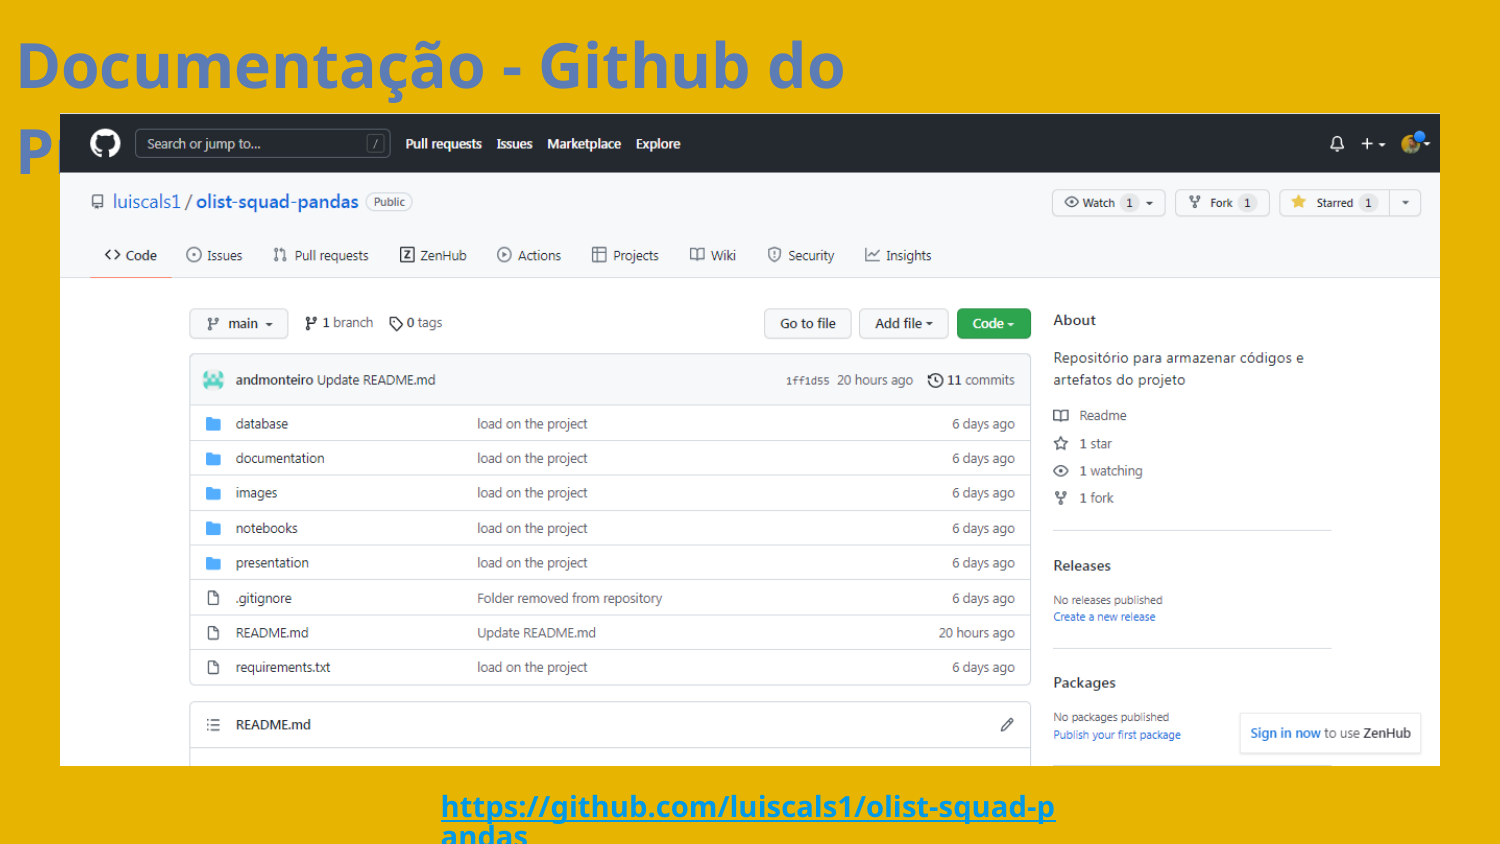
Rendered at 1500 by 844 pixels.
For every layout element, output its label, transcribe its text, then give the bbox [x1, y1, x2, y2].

picture [59, 113, 1441, 767]
text_box Documentação - Github do Projeto [0, 0, 1015, 203]
text_box https://github.com/luiscals1/olist-squad-pandas [425, 775, 1087, 844]
